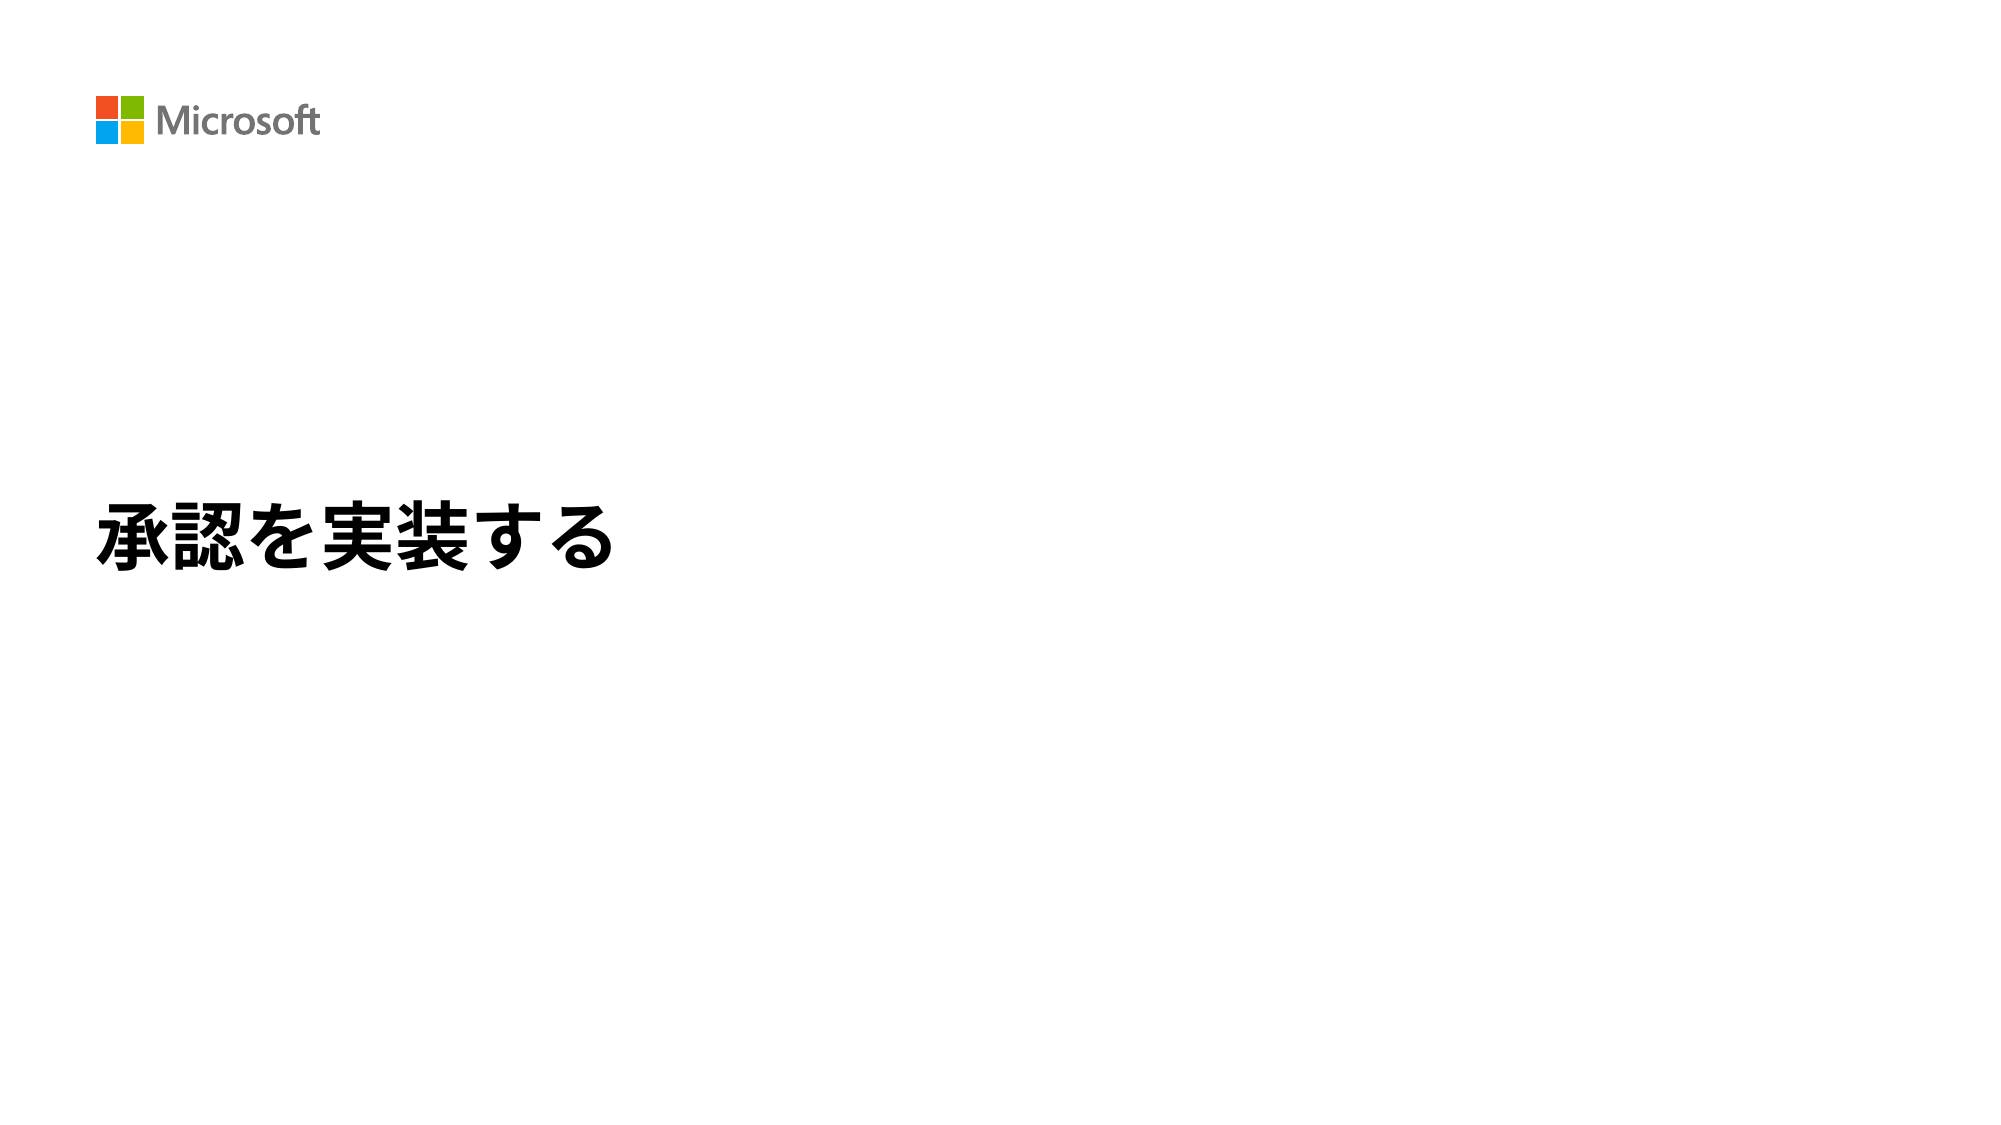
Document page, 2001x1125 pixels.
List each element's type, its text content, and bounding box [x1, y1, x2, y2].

title 承認を実装する [95, 488, 1596, 580]
